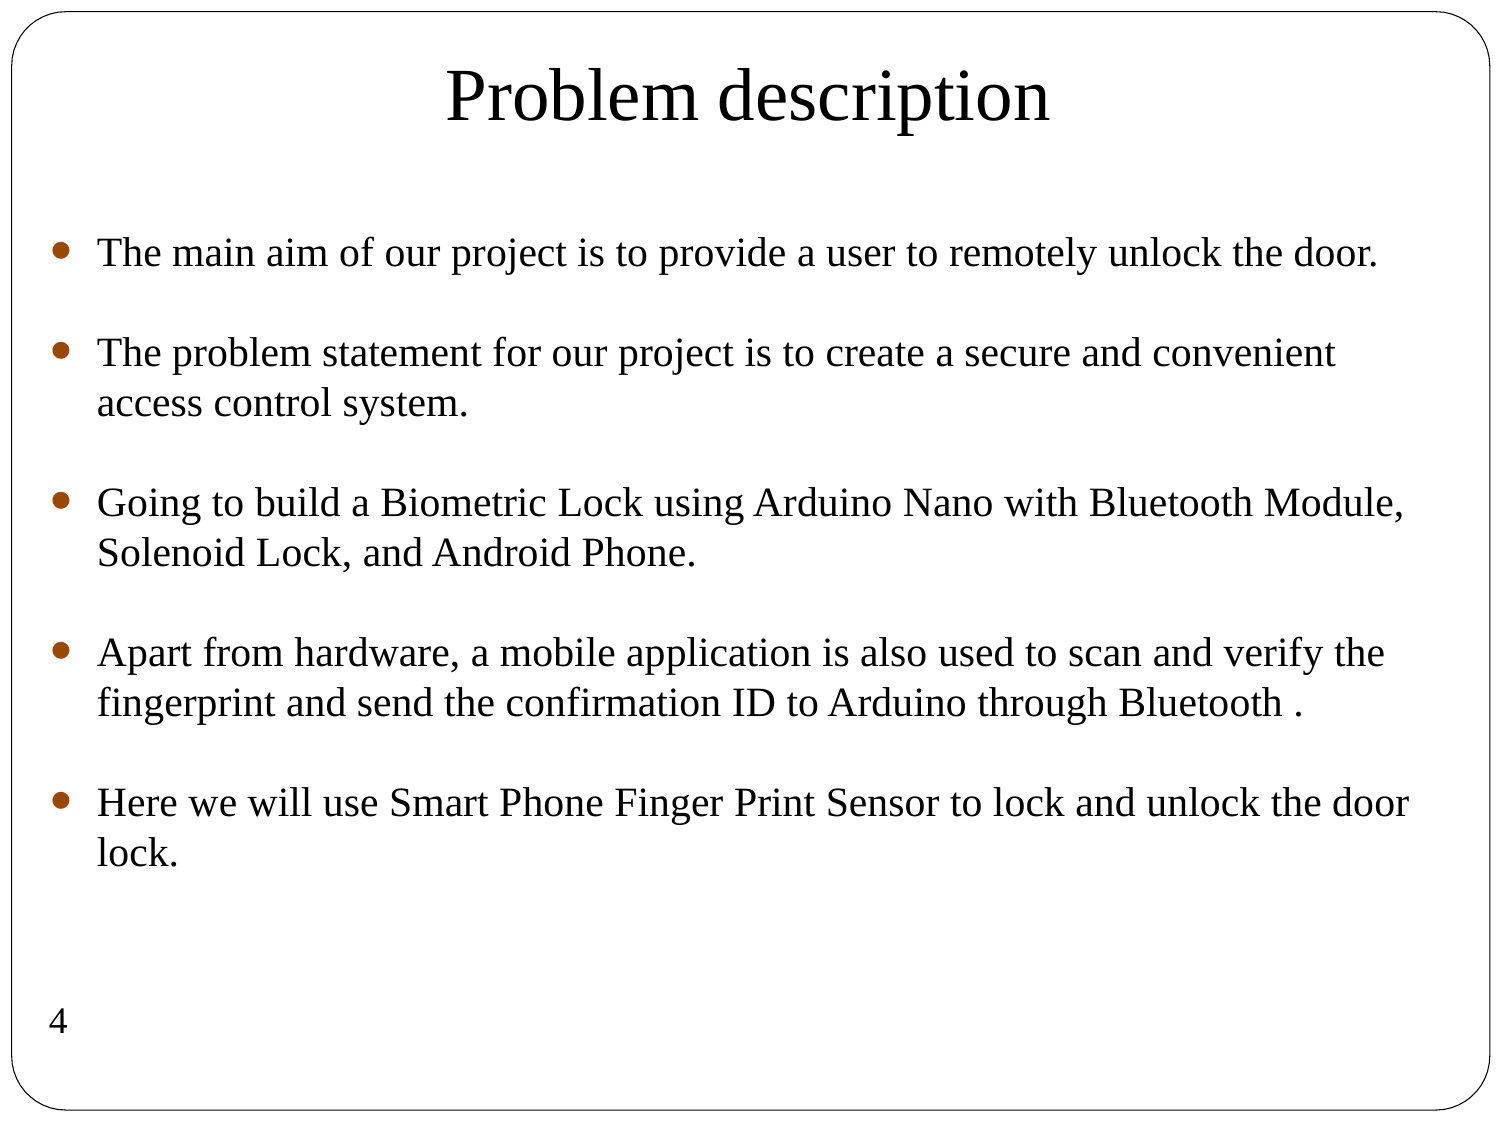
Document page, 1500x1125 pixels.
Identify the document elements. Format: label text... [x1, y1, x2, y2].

title Problem description [92, 45, 1405, 137]
list The main aim of our project is to provide a user to remotely unlock the door. The problem statement for our project is to create a secure and convenient access control system. Going to build a Biometric Lock using Arduino Nano with Bluetooth Module, Solenoid Lock, and Android Phone. Apart from hardware, a mobile application is also used to scan and verify the fingerprint and send the confirmation ID to Arduino through Bluetooth . Here we will use Smart Phone Finger Print Sensor to lock and unlock the door lock. [50, 224, 1427, 970]
slide_number 4 [35, 1025, 93, 1049]
